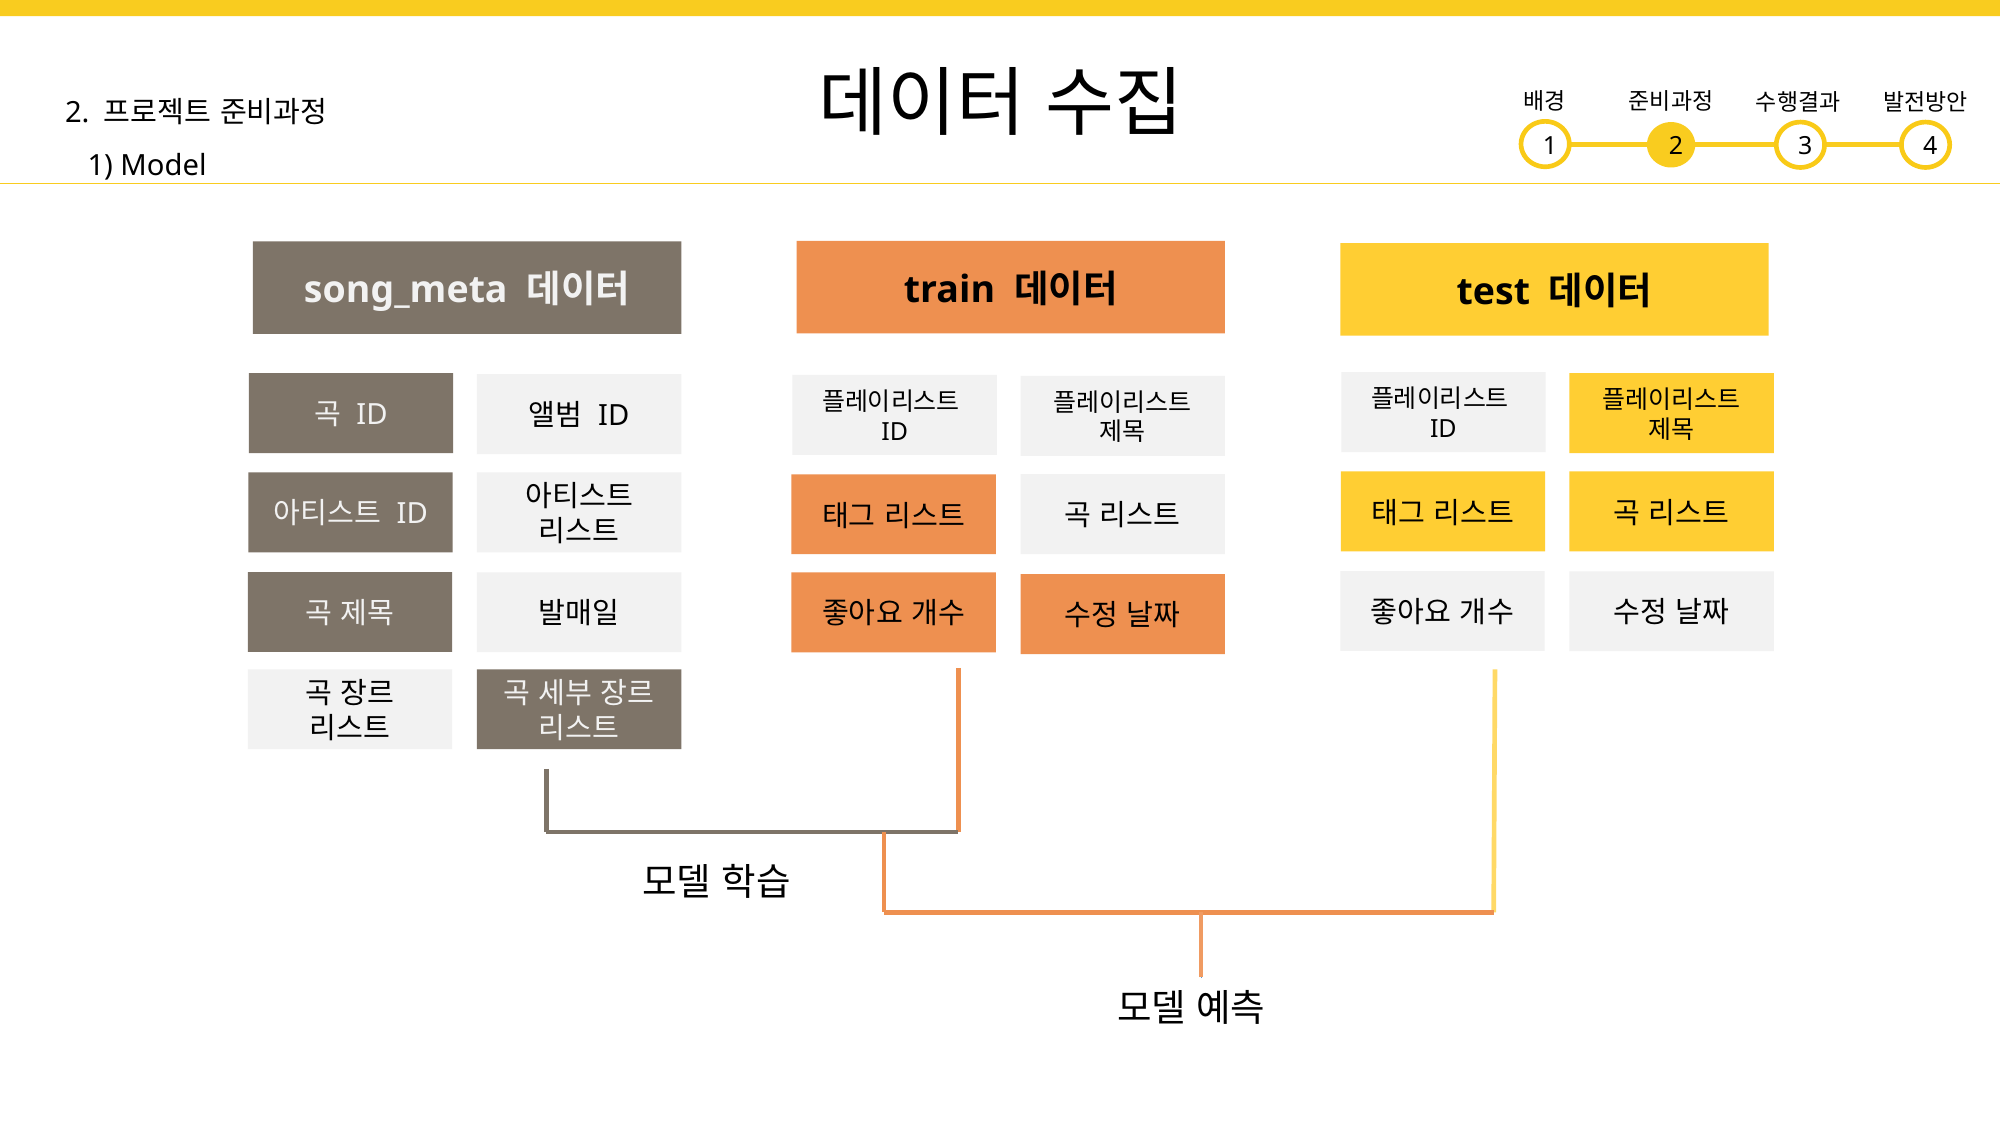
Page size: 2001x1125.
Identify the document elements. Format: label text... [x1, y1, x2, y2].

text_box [1500, 79, 1991, 168]
text_box 수정 날짜 [1020, 573, 1226, 655]
text_box 태그 리스트 [1340, 470, 1546, 552]
text_box 2. 프로젝트 준비과정 1) Model [50, 184, 344, 189]
text_box 곡 제목 [247, 571, 453, 653]
text_box song_meta 데이터 [252, 240, 682, 335]
text_box 곡 장르 리스트 [247, 668, 453, 750]
text_box 곡 리스트 [1020, 473, 1226, 555]
text_box 아티스트 리스트 [476, 471, 682, 553]
text_box 모델 예측 [1102, 977, 1300, 1037]
text_box 앨범 ID [476, 373, 682, 455]
text_box 곡 ID [248, 372, 454, 454]
text_box 모델 학습 [627, 850, 835, 911]
text_box test 데이터 [1339, 242, 1770, 337]
text_box 플레이리스트 ID [1340, 371, 1547, 453]
text_box 플레이리스트 ID [791, 374, 998, 456]
text_box 플레이리스트 제목 [1568, 372, 1775, 454]
text_box 플레이리스트 제목 [1020, 375, 1226, 457]
text_box 곡 리스트 [1568, 470, 1775, 552]
text_box 아티스트 ID [247, 471, 454, 553]
text_box 태그 리스트 [790, 473, 997, 555]
text_box 발매일 [476, 571, 682, 653]
text_box [0, 0, 2000, 17]
text_box 2. 프로젝트 준비과정 1) Model [50, 68, 344, 183]
text_box 수정 날짜 [1568, 570, 1775, 652]
text_box 좋아요 개수 [790, 571, 997, 653]
text_box 좋아요 개수 [1339, 570, 1546, 652]
text_box 데이터 수집 [580, 47, 1423, 153]
text_box train 데이터 [796, 240, 1226, 334]
text_box 곡 세부 장르 리스트 [476, 668, 682, 750]
